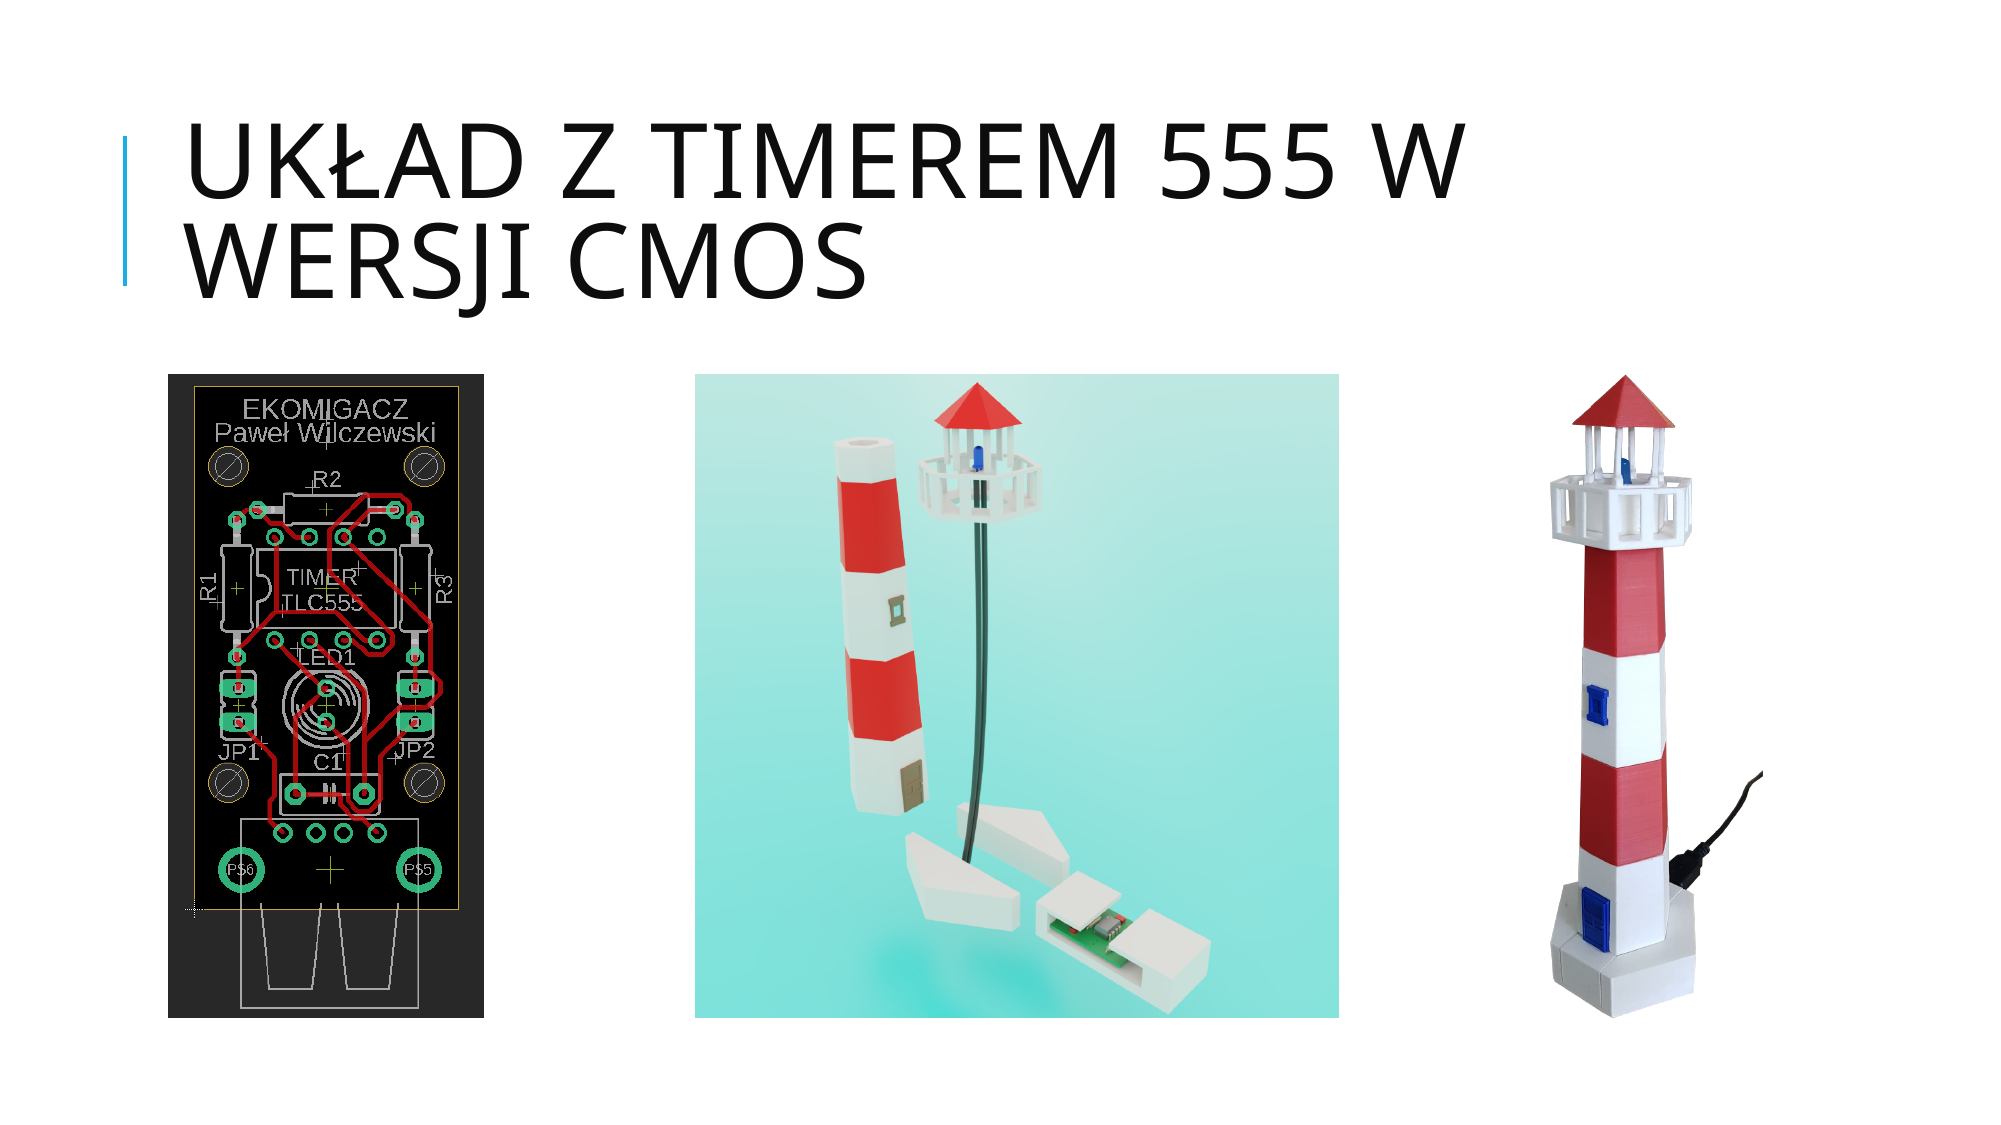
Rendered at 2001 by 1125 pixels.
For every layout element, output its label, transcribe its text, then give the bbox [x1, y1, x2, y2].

picture [167, 374, 484, 1018]
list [1549, 374, 1763, 1019]
title Układ z timerem 555 w wersji CMOS [168, 96, 1763, 342]
picture [695, 374, 1339, 1018]
